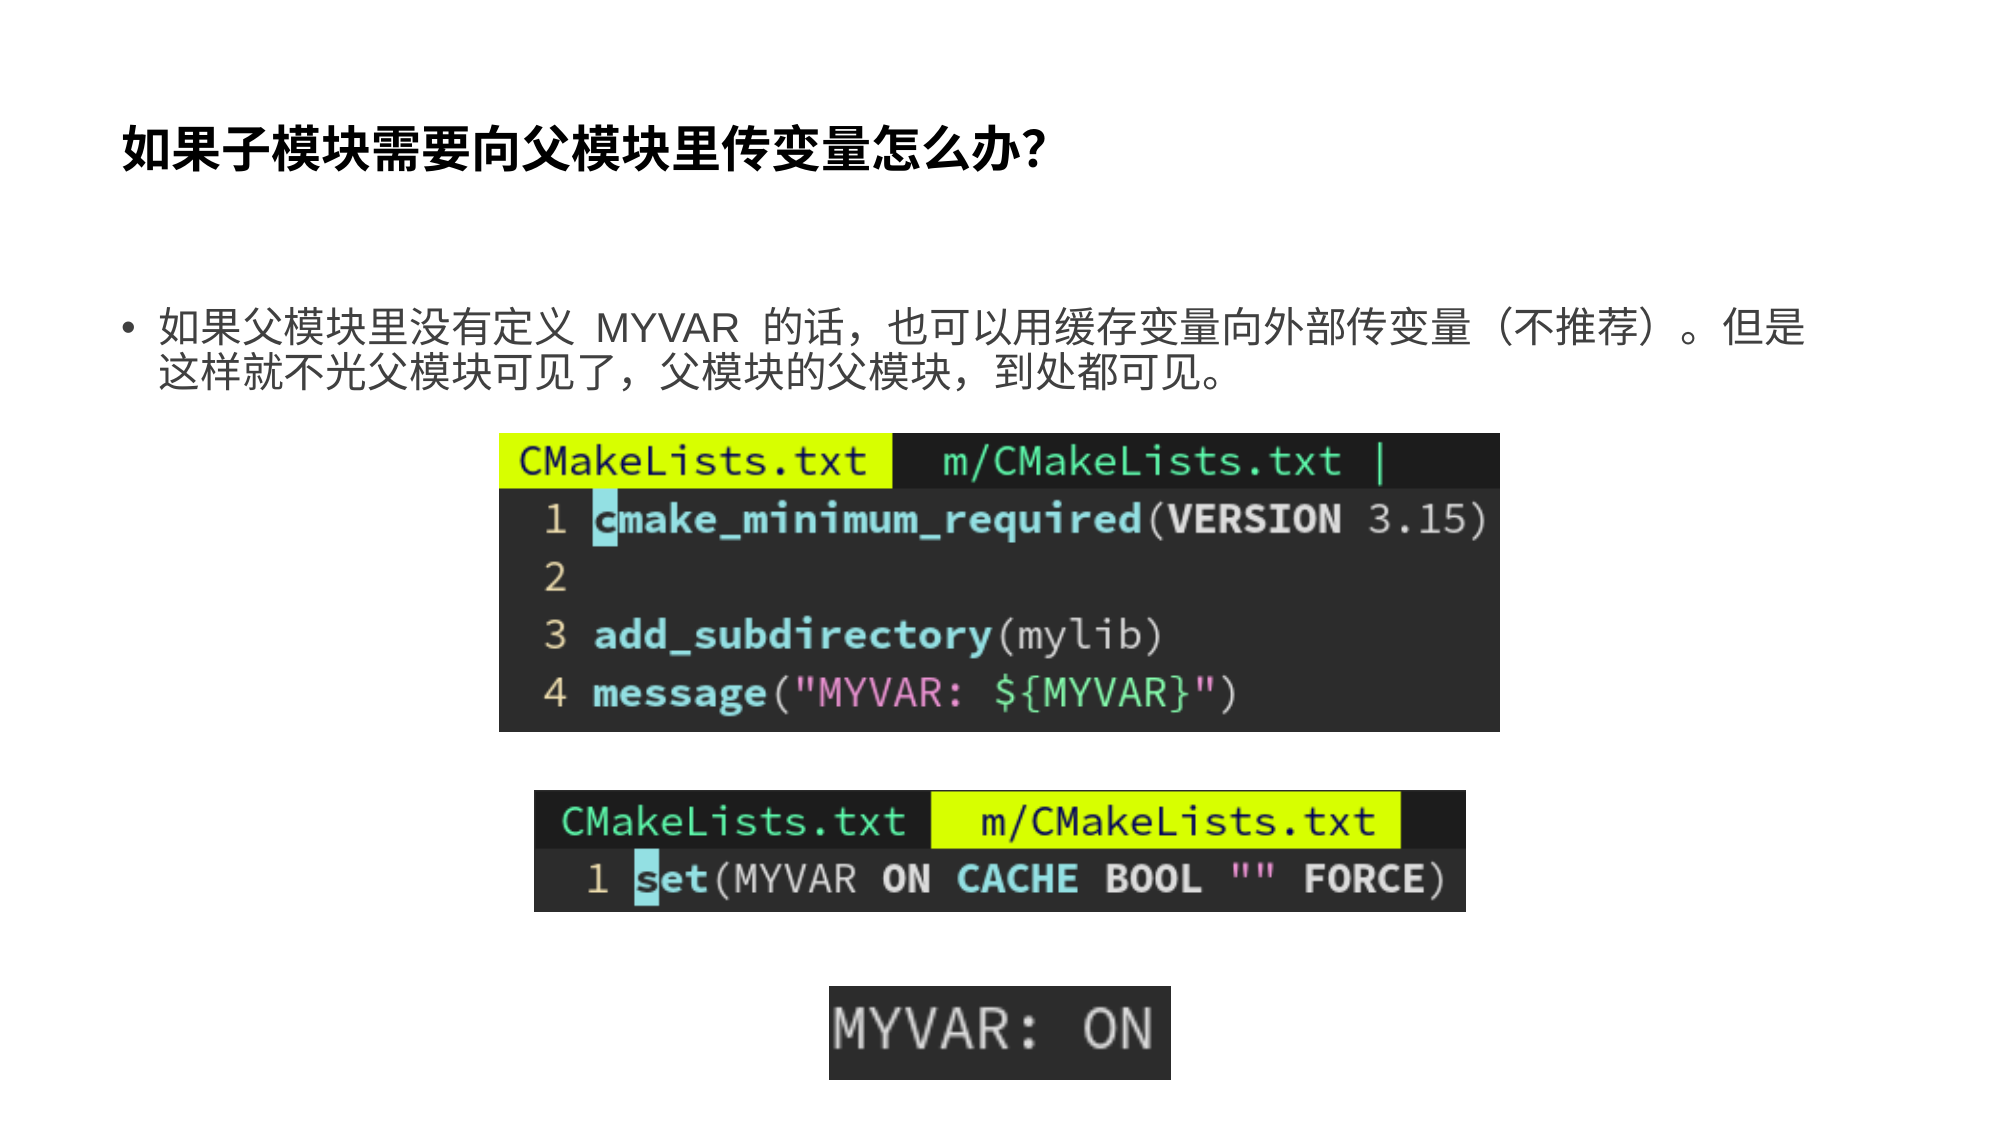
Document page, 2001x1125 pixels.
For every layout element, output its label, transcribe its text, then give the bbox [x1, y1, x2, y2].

picture [829, 986, 1171, 1080]
picture [534, 790, 1466, 912]
title 如果子模块需要向父模块里传变量怎么办？ [106, 42, 1832, 260]
list 如果父模块里没有定义 MYVAR 的话，也可以用缓存变量向外部传变量（不推荐）。但是这样就不光父模块可见了，父模块的父模块，到处都可见。 [106, 299, 1832, 1014]
picture [499, 433, 1500, 732]
